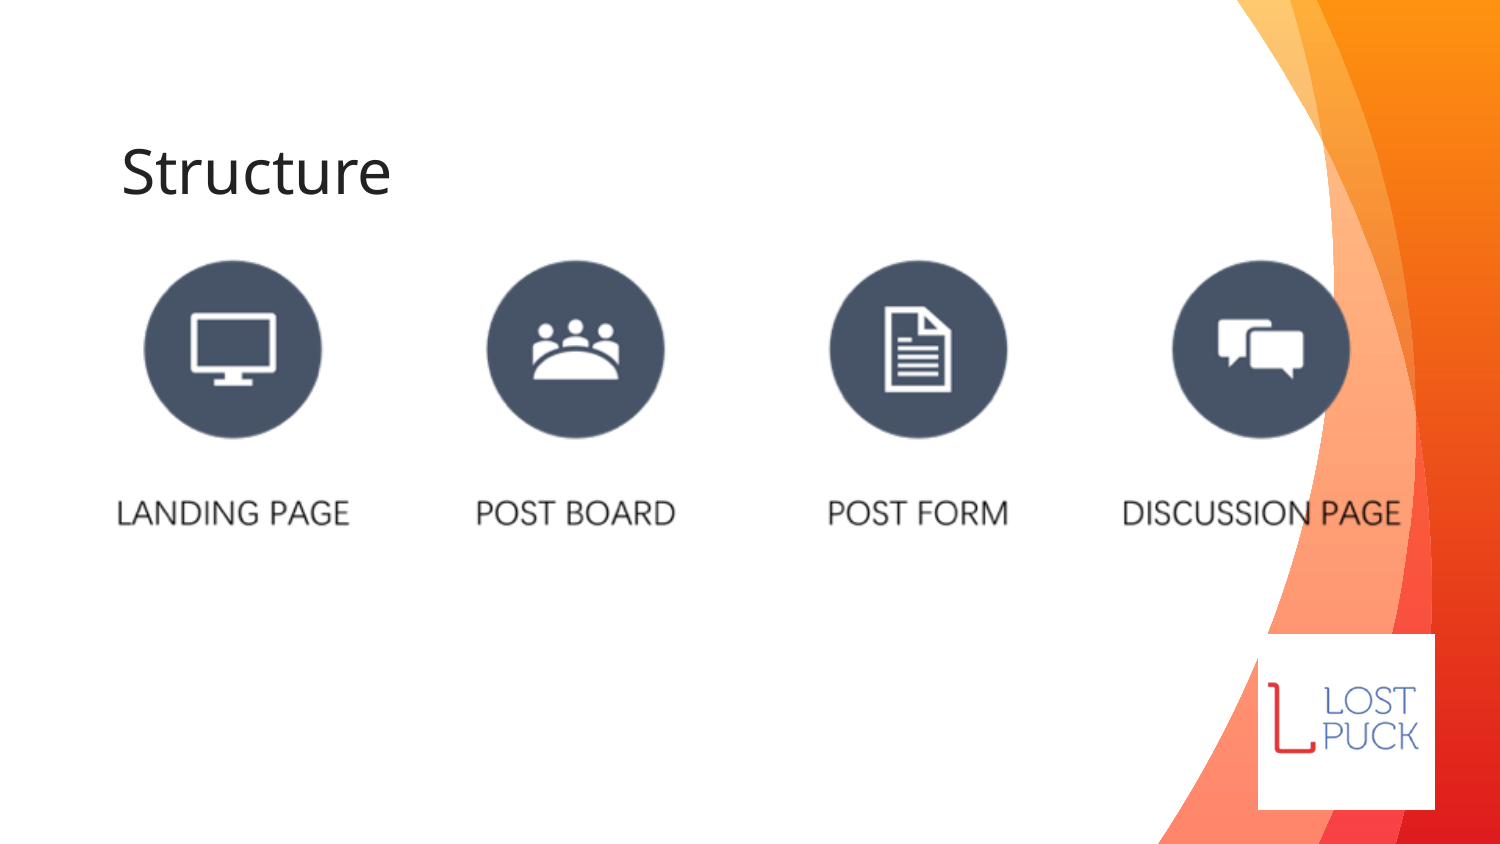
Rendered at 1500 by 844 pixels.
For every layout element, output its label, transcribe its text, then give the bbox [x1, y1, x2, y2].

picture [75, 164, 1435, 811]
title Structure [121, 84, 1111, 163]
